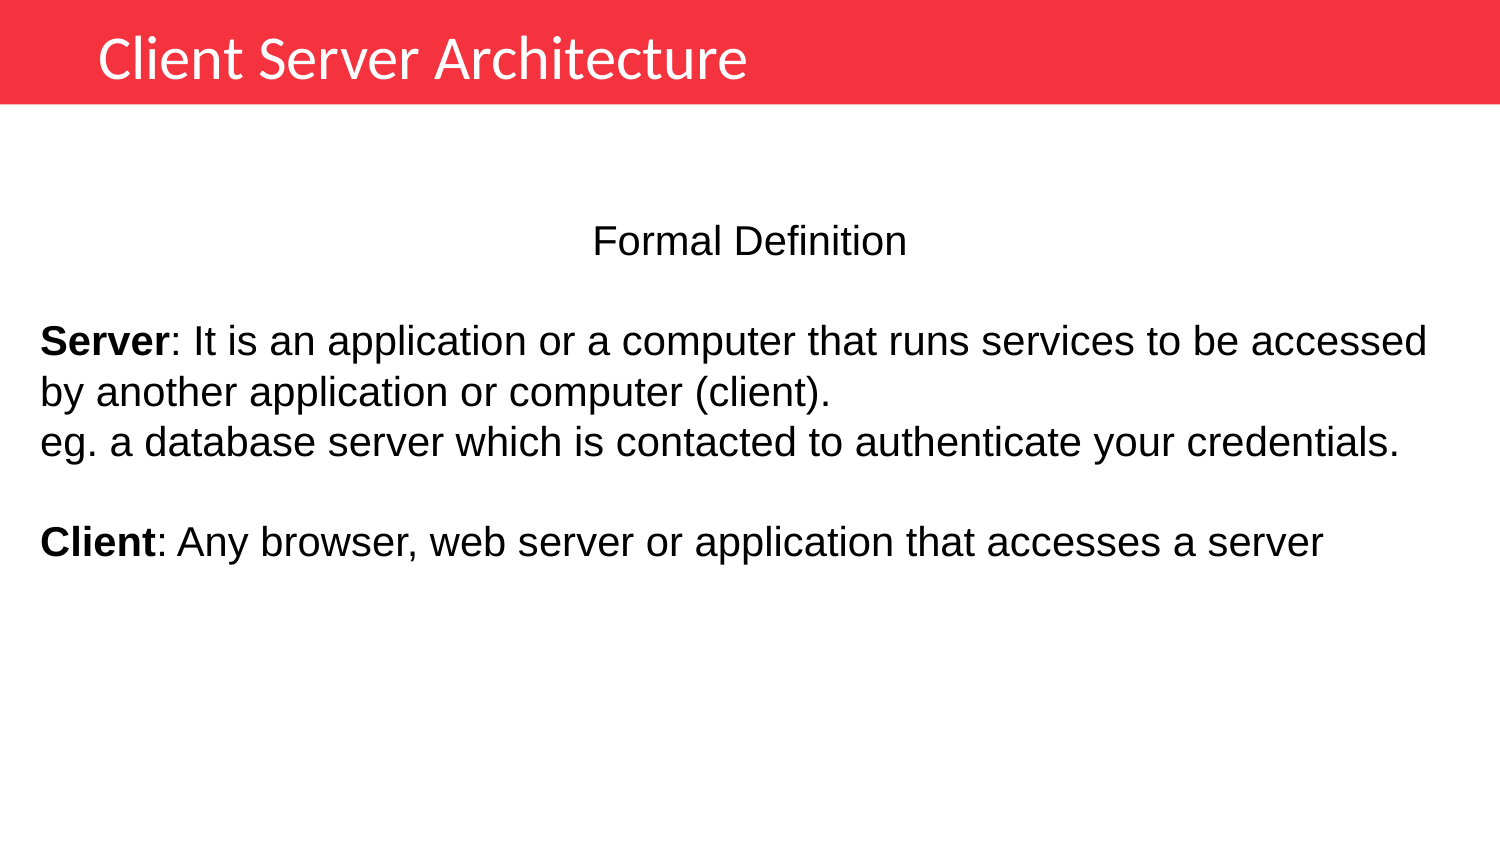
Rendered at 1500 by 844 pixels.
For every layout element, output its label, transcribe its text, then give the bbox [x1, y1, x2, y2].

text_box Formal Definition Server: It is an application or a computer that runs services to be accessed by another application or computer (client). eg. a database server which is contacted to authenticate your credentials. Client: Any browser, web server or application that accesses a server [25, 199, 1475, 844]
text_box [0, 0, 1500, 105]
text_box Client Server Architecture [83, 2, 1289, 138]
